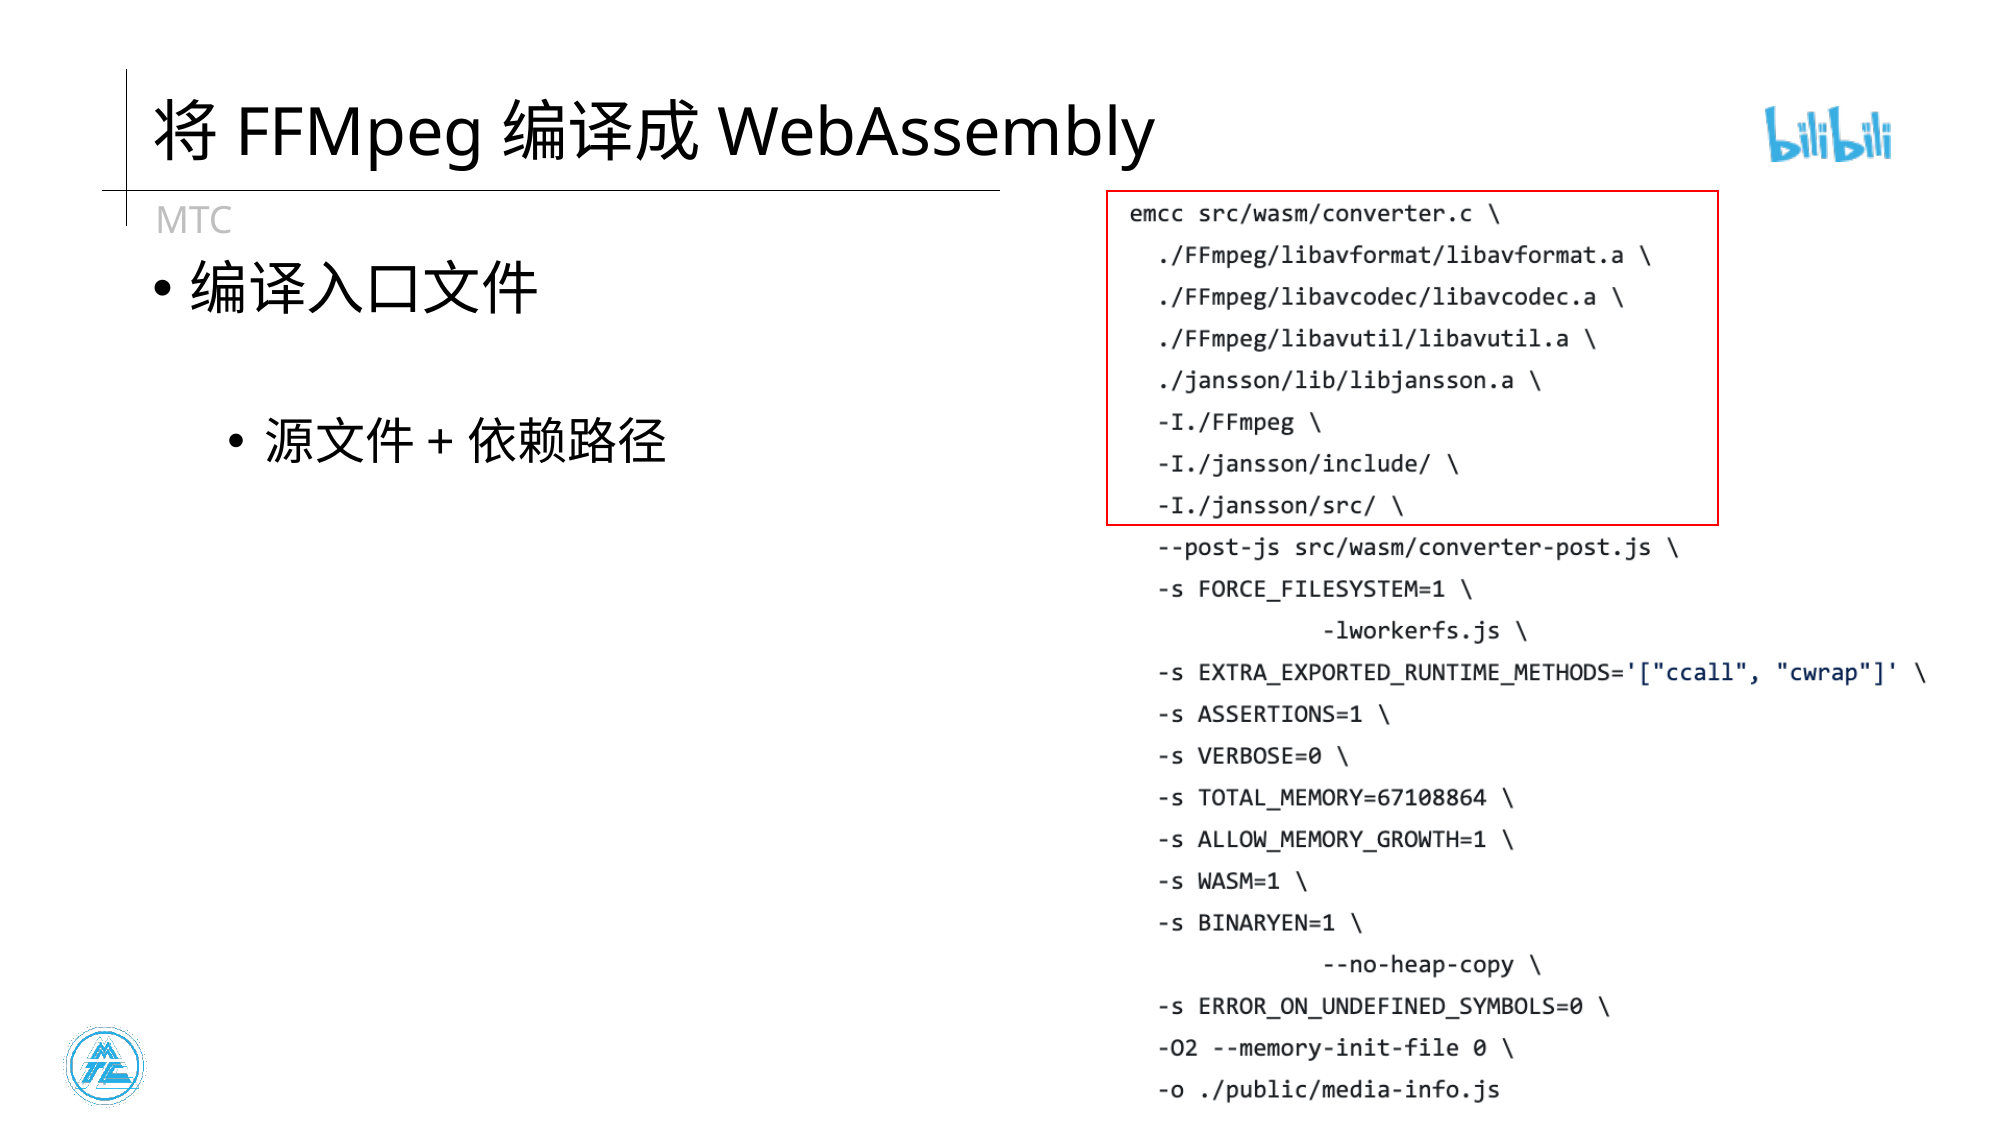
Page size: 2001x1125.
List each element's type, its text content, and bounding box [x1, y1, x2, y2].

picture [62, 1010, 147, 1120]
title 将FFMpeg编译成WebAssembly [137, 77, 1733, 191]
picture [1765, 106, 1891, 162]
list 编译入口文件 源文件+依赖路径 [137, 251, 1107, 1014]
picture [1107, 190, 1972, 1110]
